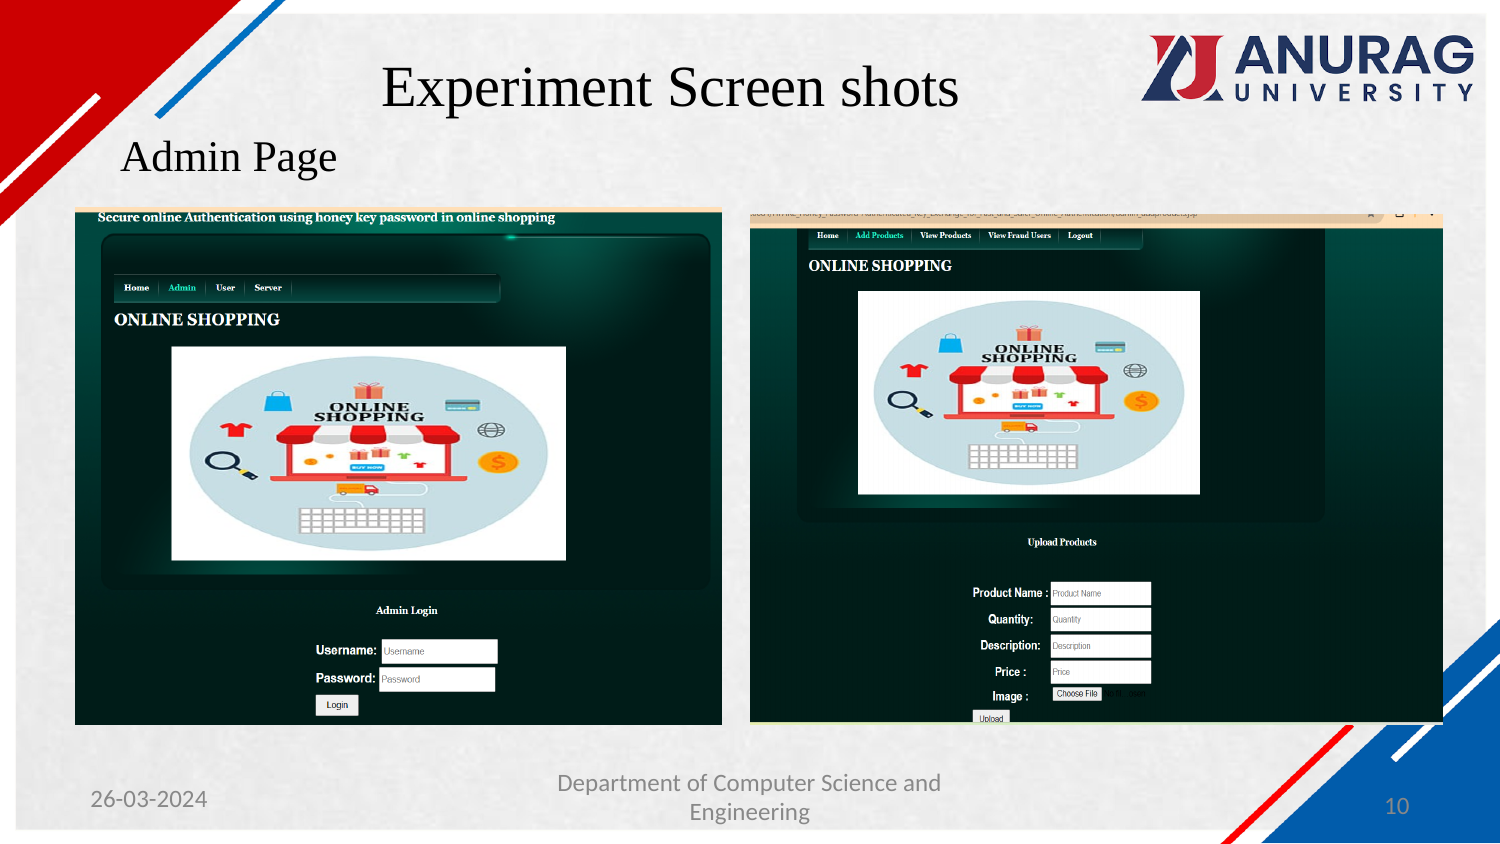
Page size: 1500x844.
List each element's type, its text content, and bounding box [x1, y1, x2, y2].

title Admin Page [104, 118, 1005, 188]
footer Department of Computer Science and Engineering [512, 773, 988, 819]
picture [0, 0, 1500, 844]
slide_number 10 [1074, 782, 1425, 827]
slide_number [75, 775, 425, 820]
list Experiment Screen shots [328, 40, 1229, 140]
